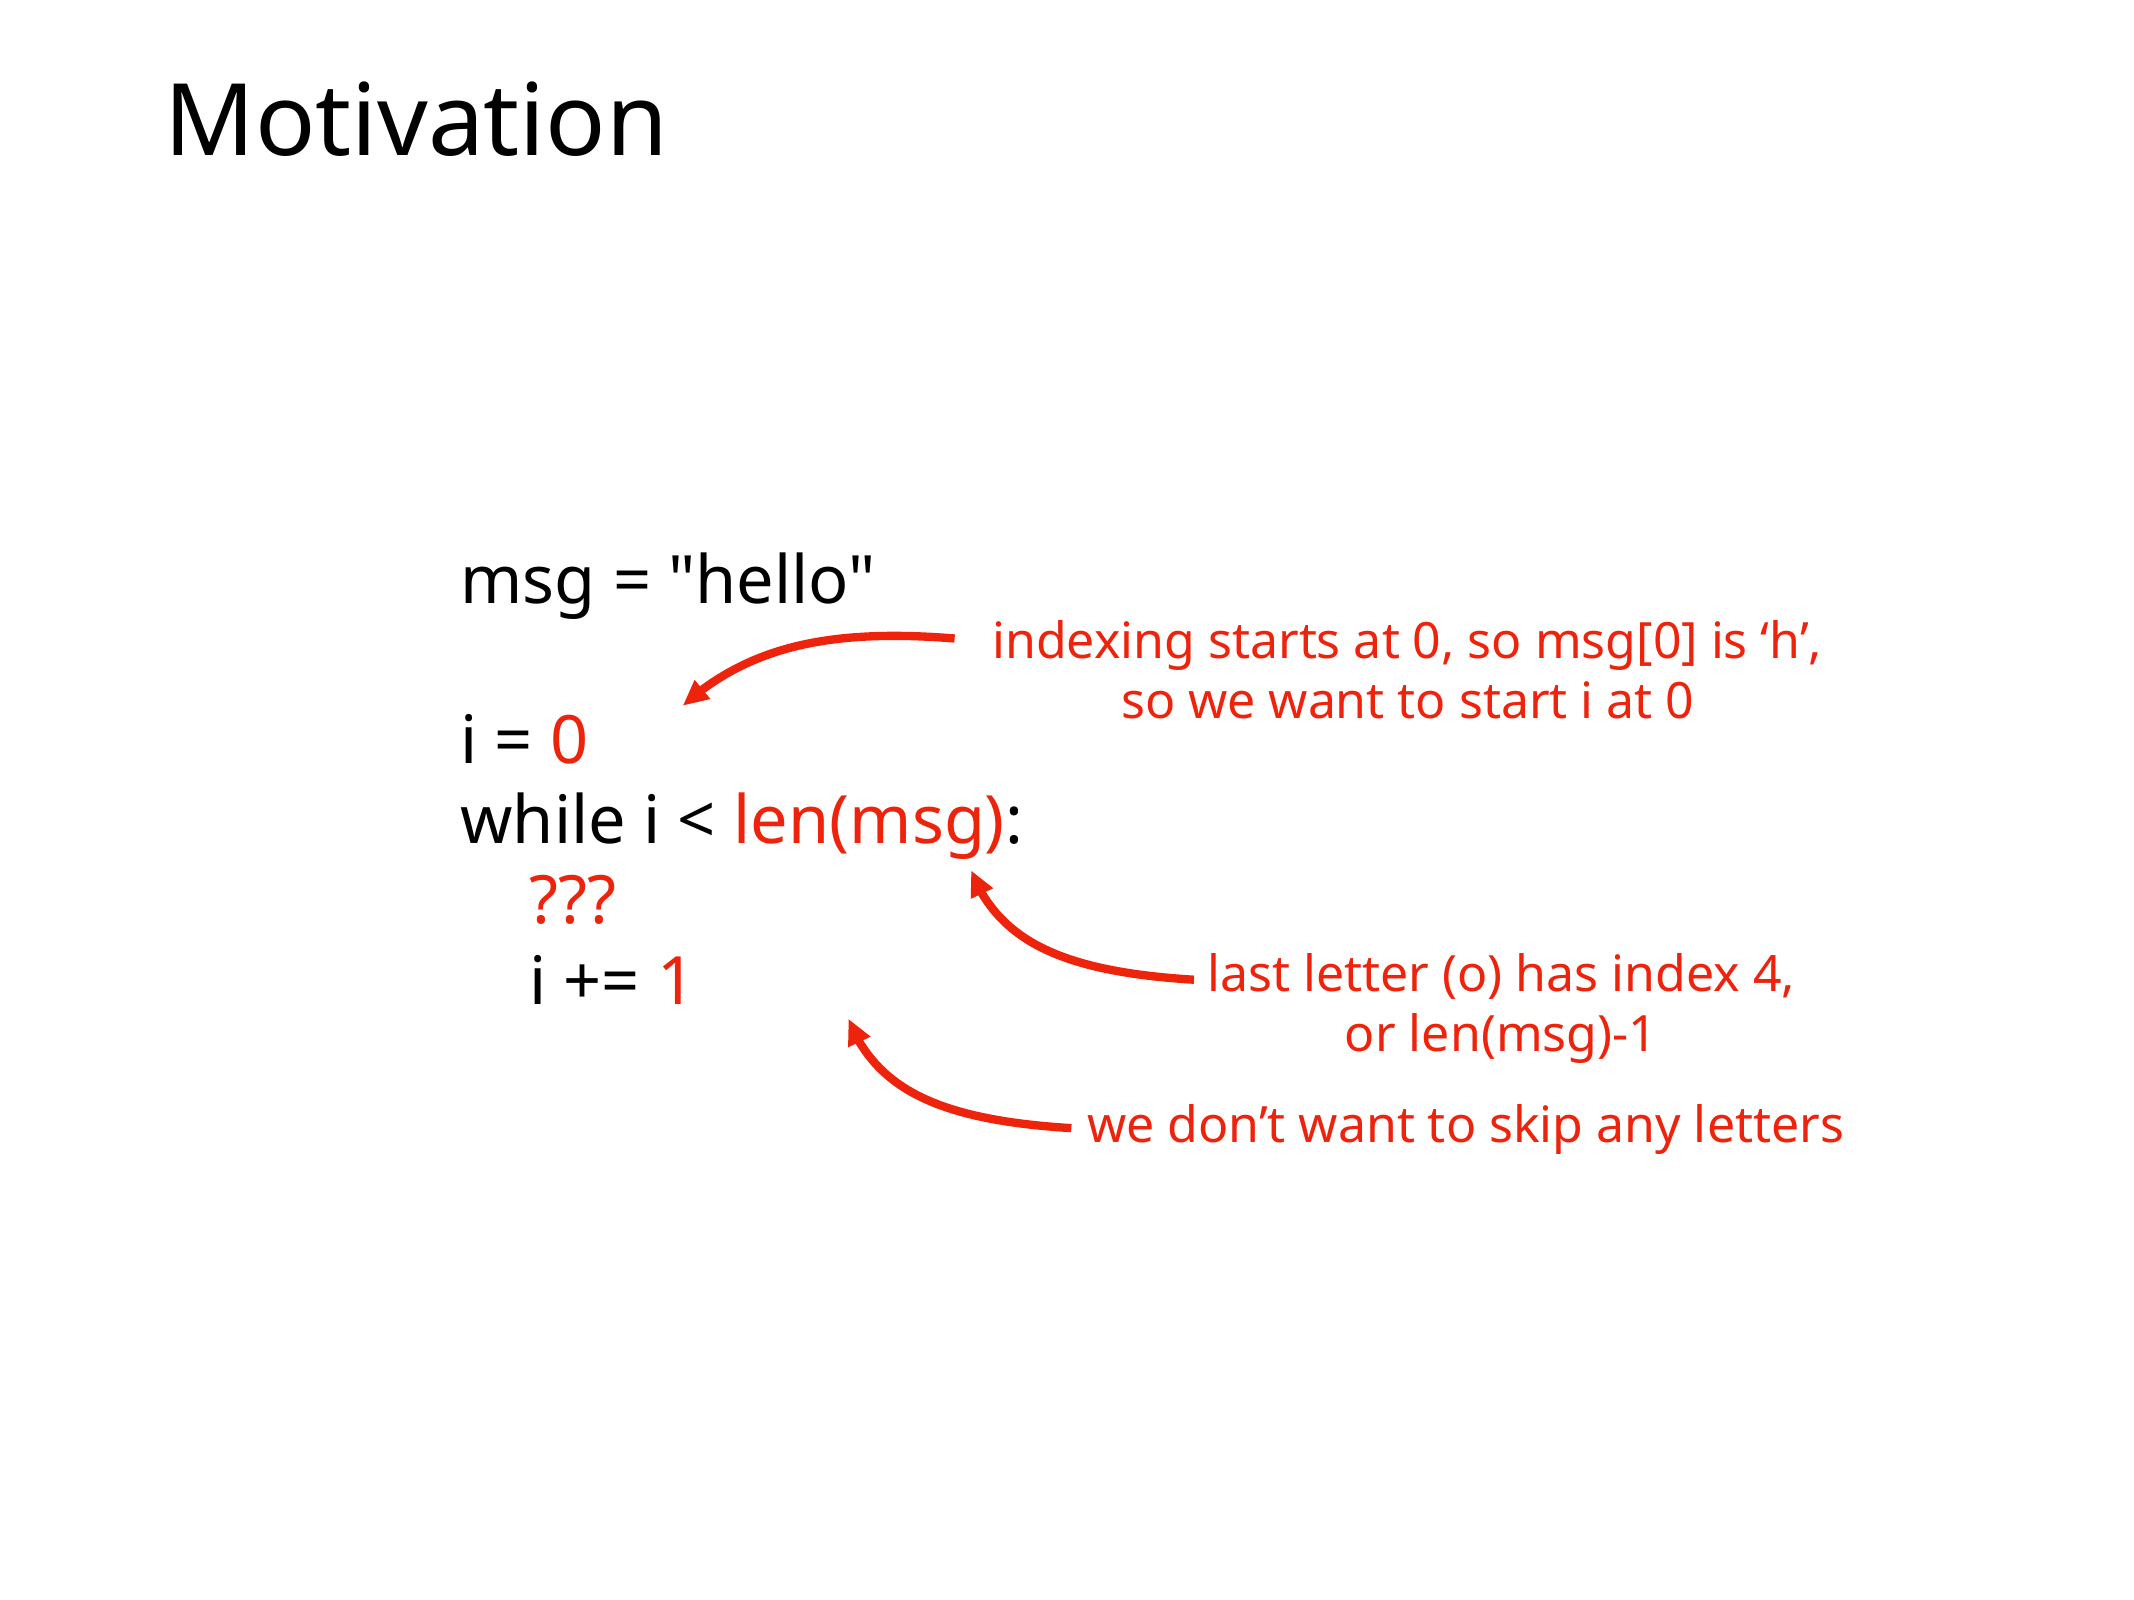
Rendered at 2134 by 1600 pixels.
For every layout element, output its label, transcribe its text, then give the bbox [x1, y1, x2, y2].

text_box msg = "hello" i = 0 while i < len(msg): ??? i += 1 [452, 528, 1682, 1072]
text_box last letter (o) has index 4, or len(msg)-1 [1198, 933, 1804, 1070]
text_box [970, 871, 1194, 980]
text_box indexing starts at 0, so msg[0] is ‘h’, so we want to start i at 0 [984, 600, 1832, 737]
text_box [847, 1019, 1072, 1129]
text_box we don’t want to skip any letters [1078, 1084, 1854, 1162]
text_box [683, 635, 955, 706]
title Motivation [155, 41, 1978, 191]
